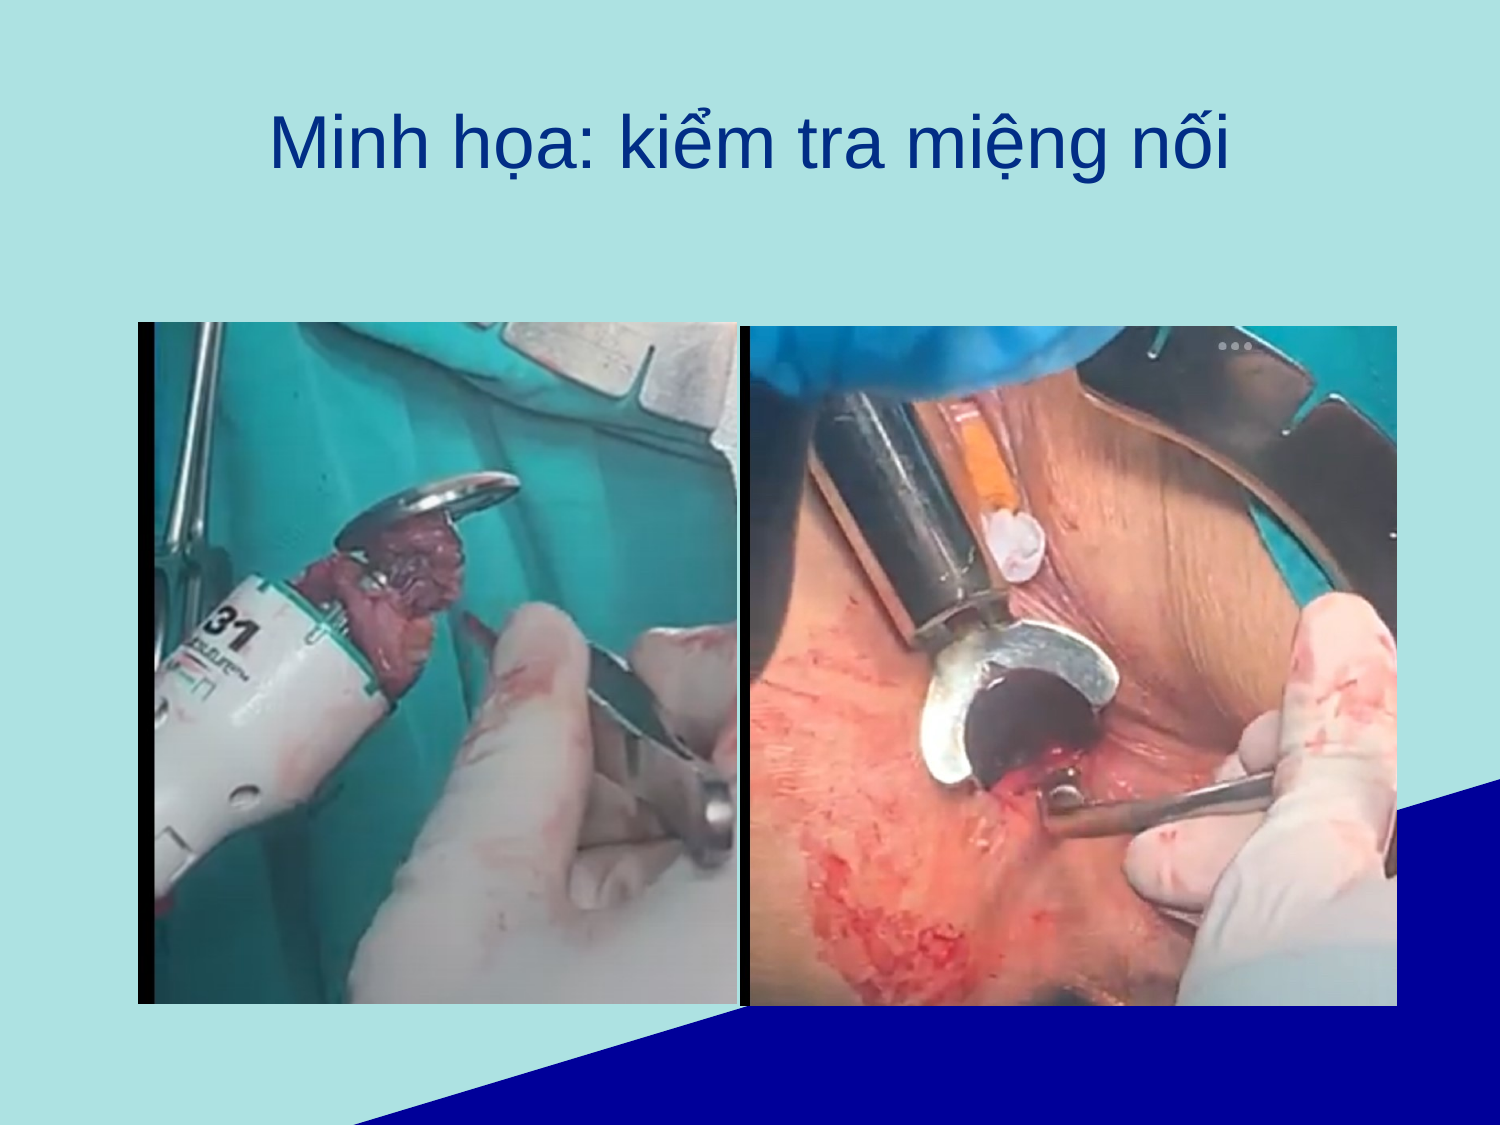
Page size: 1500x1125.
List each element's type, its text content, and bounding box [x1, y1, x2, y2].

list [740, 326, 1397, 1006]
title Minh họa: kiểm tra miệng nối [74, 44, 1426, 233]
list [138, 322, 737, 1004]
